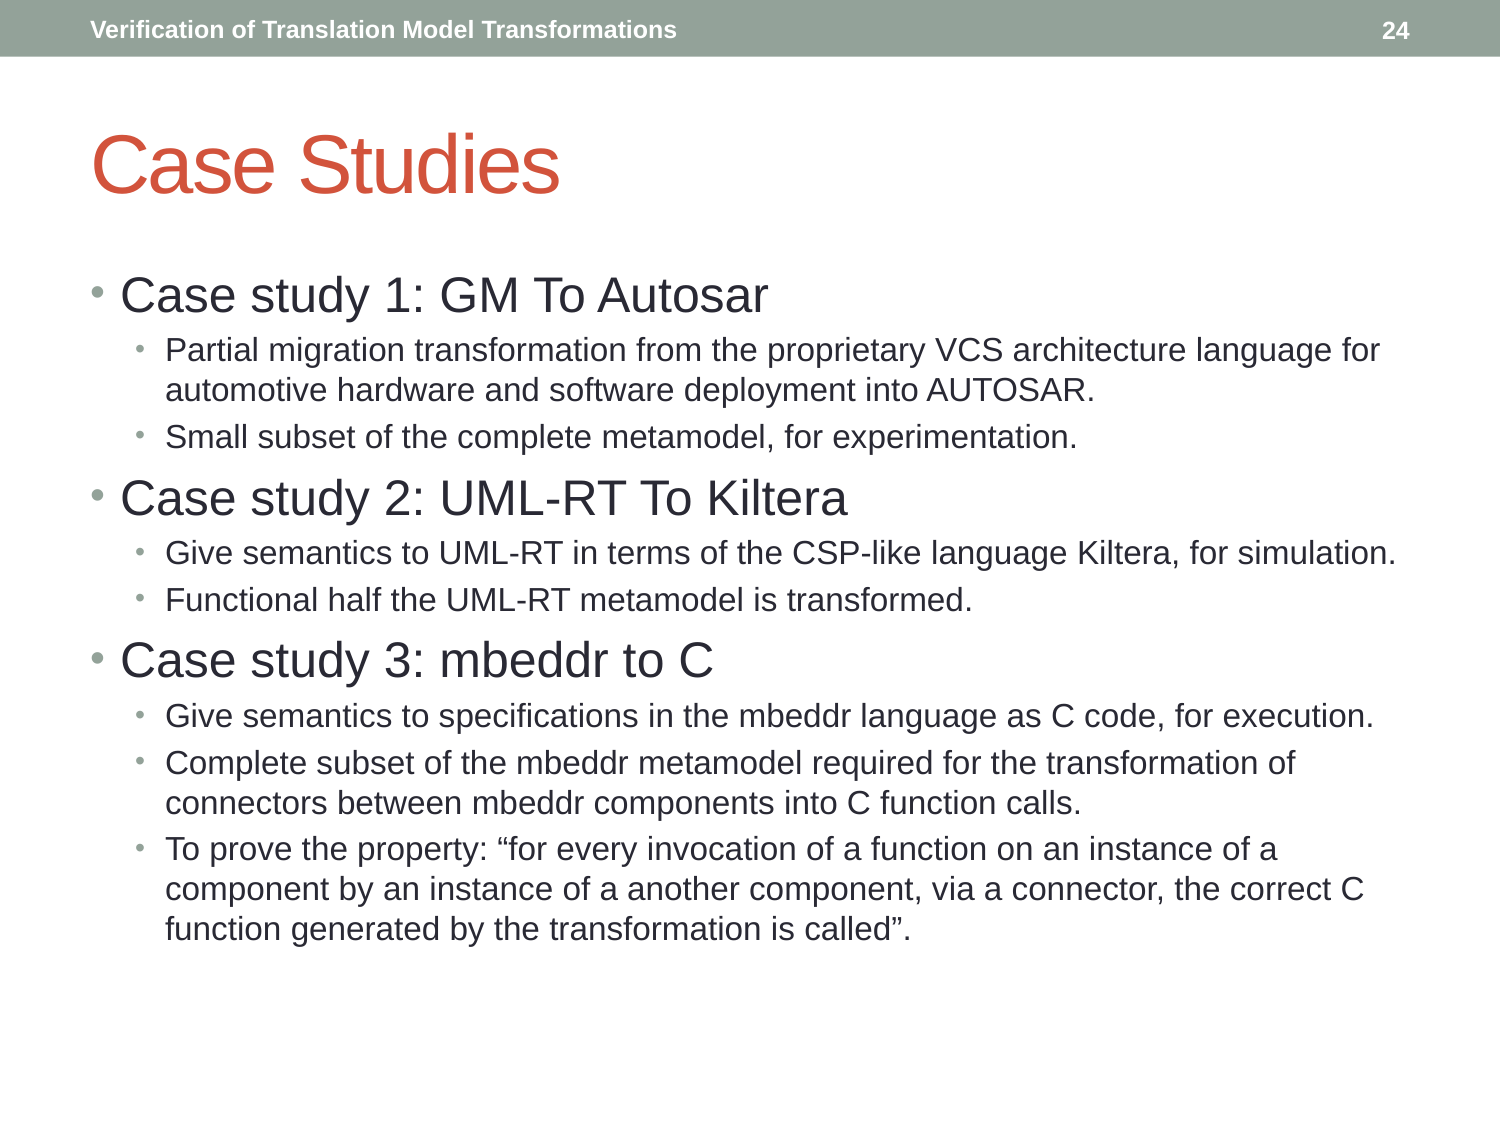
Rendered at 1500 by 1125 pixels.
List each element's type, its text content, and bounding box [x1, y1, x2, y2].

slide_number 24 [1250, 2, 1425, 57]
list Case study 1: GM To Autosar Partial migration transformation from the proprietary VCS architecture language for automotive hardware and software deployment into AUTOSAR. Small subset of the complete metamodel, for experimentation. Case study 2: UML-RT To Kiltera Give semantics to UML-RT in terms of the CSP-like language Kiltera, for simulation. Functional half the UML-RT metamodel is transformed. Case study 3: mbeddr to C Give semantics to specifications in the mbeddr language as C code, for execution. Complete subset of the mbeddr metamodel required for the transformation of connectors between mbeddr components into C function calls. To prove the property: “for every invocation of a function on an instance of a component by an instance of a another component, via a connector, the correct C function generated by the transformation is called”. [75, 254, 1425, 1055]
title Case Studies [75, 79, 1425, 242]
